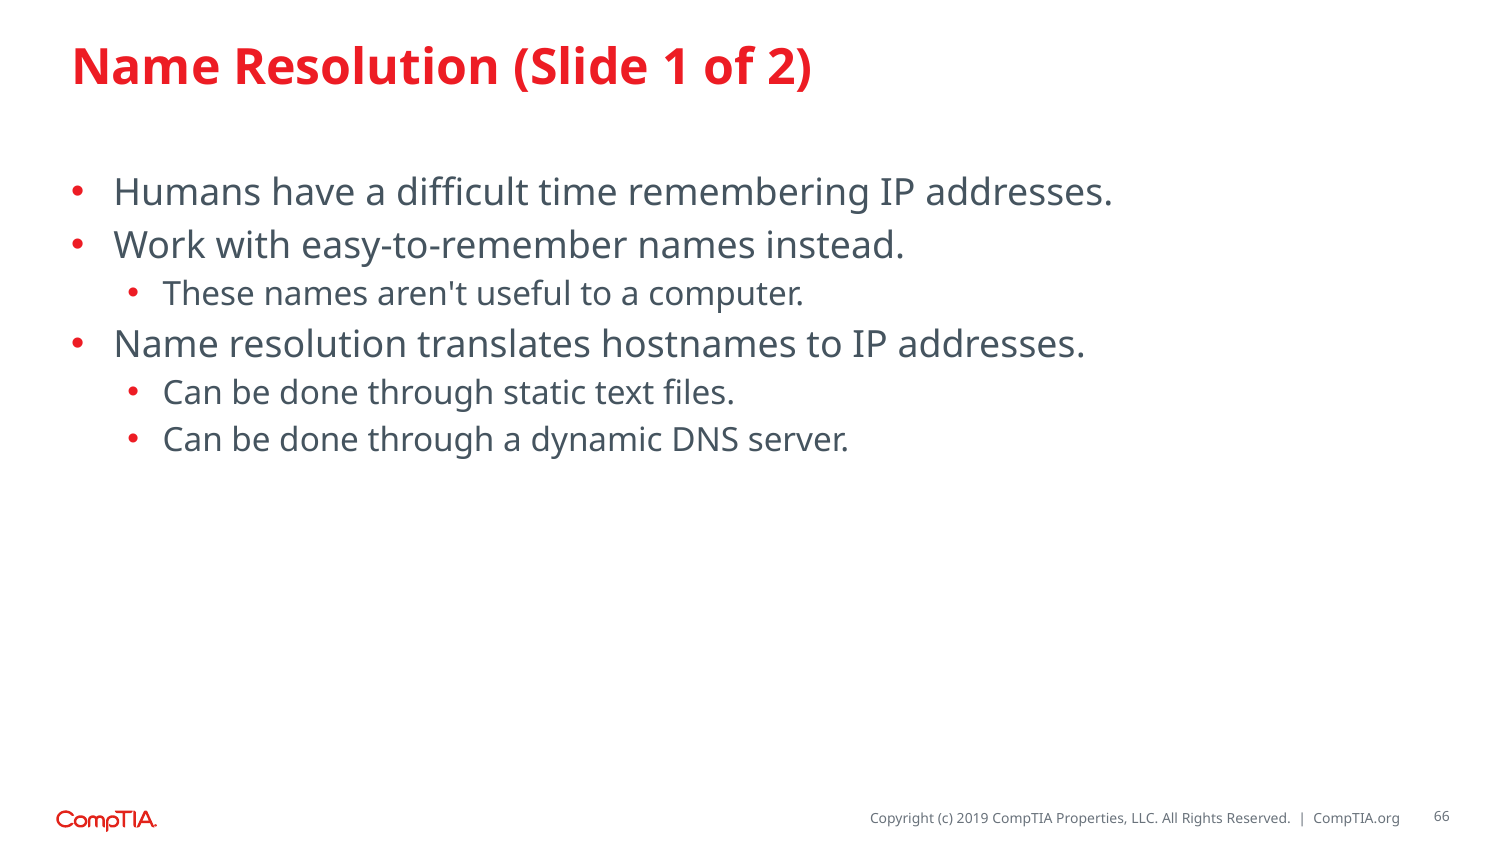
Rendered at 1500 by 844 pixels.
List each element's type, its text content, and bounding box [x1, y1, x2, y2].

slide_number 66 [1407, 800, 1450, 835]
list Humans have a difficult time remembering IP addresses. Work with easy-to-remember names instead. These names aren't useful to a computer. Name resolution translates hostnames to IP addresses. Can be done through static text files. Can be done through a dynamic DNS server. [56, 160, 1444, 746]
title Name Resolution (Slide 1 of 2) [56, 12, 1444, 117]
